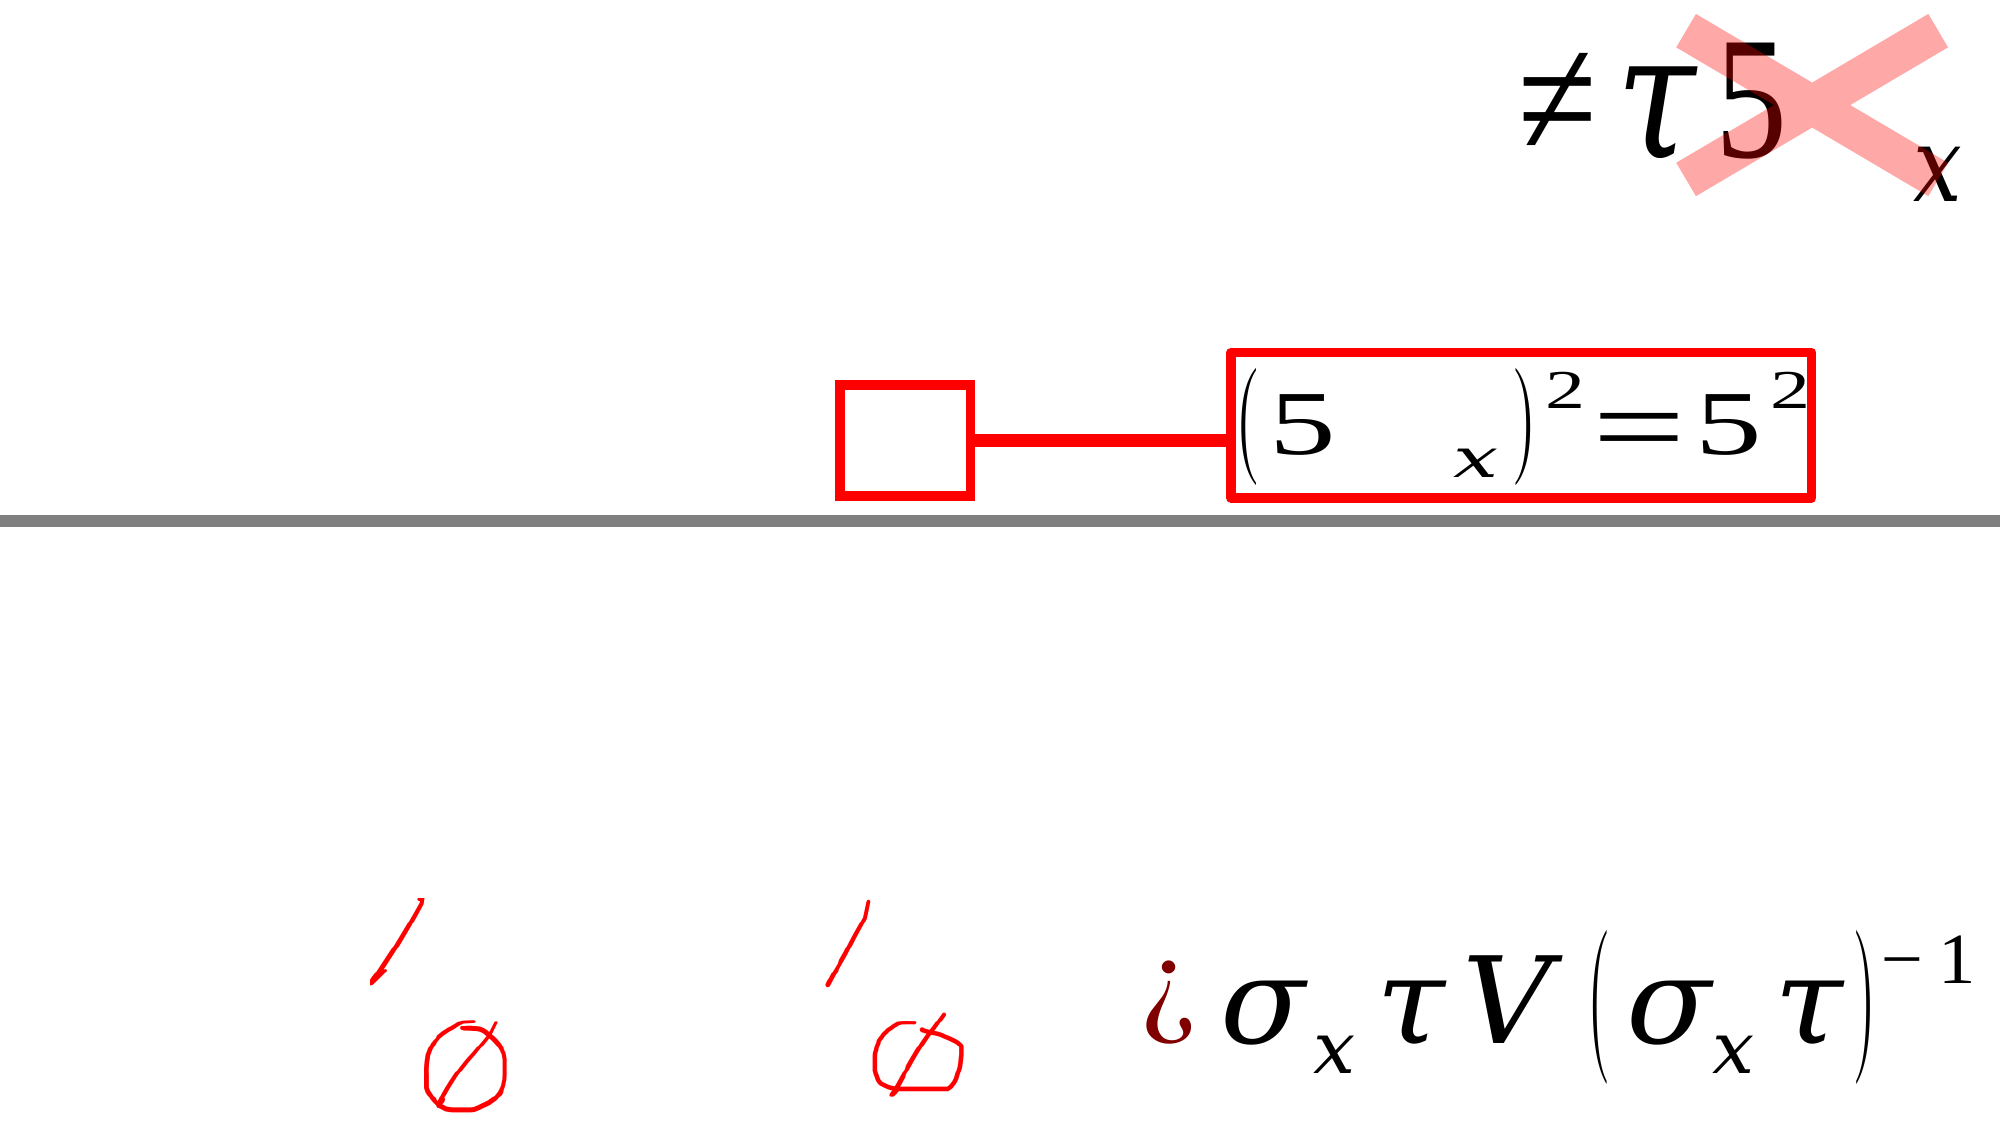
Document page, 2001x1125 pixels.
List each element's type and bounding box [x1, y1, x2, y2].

text_box [1674, 12, 1950, 198]
text_box [839, 357, 1808, 496]
picture [370, 898, 973, 1121]
